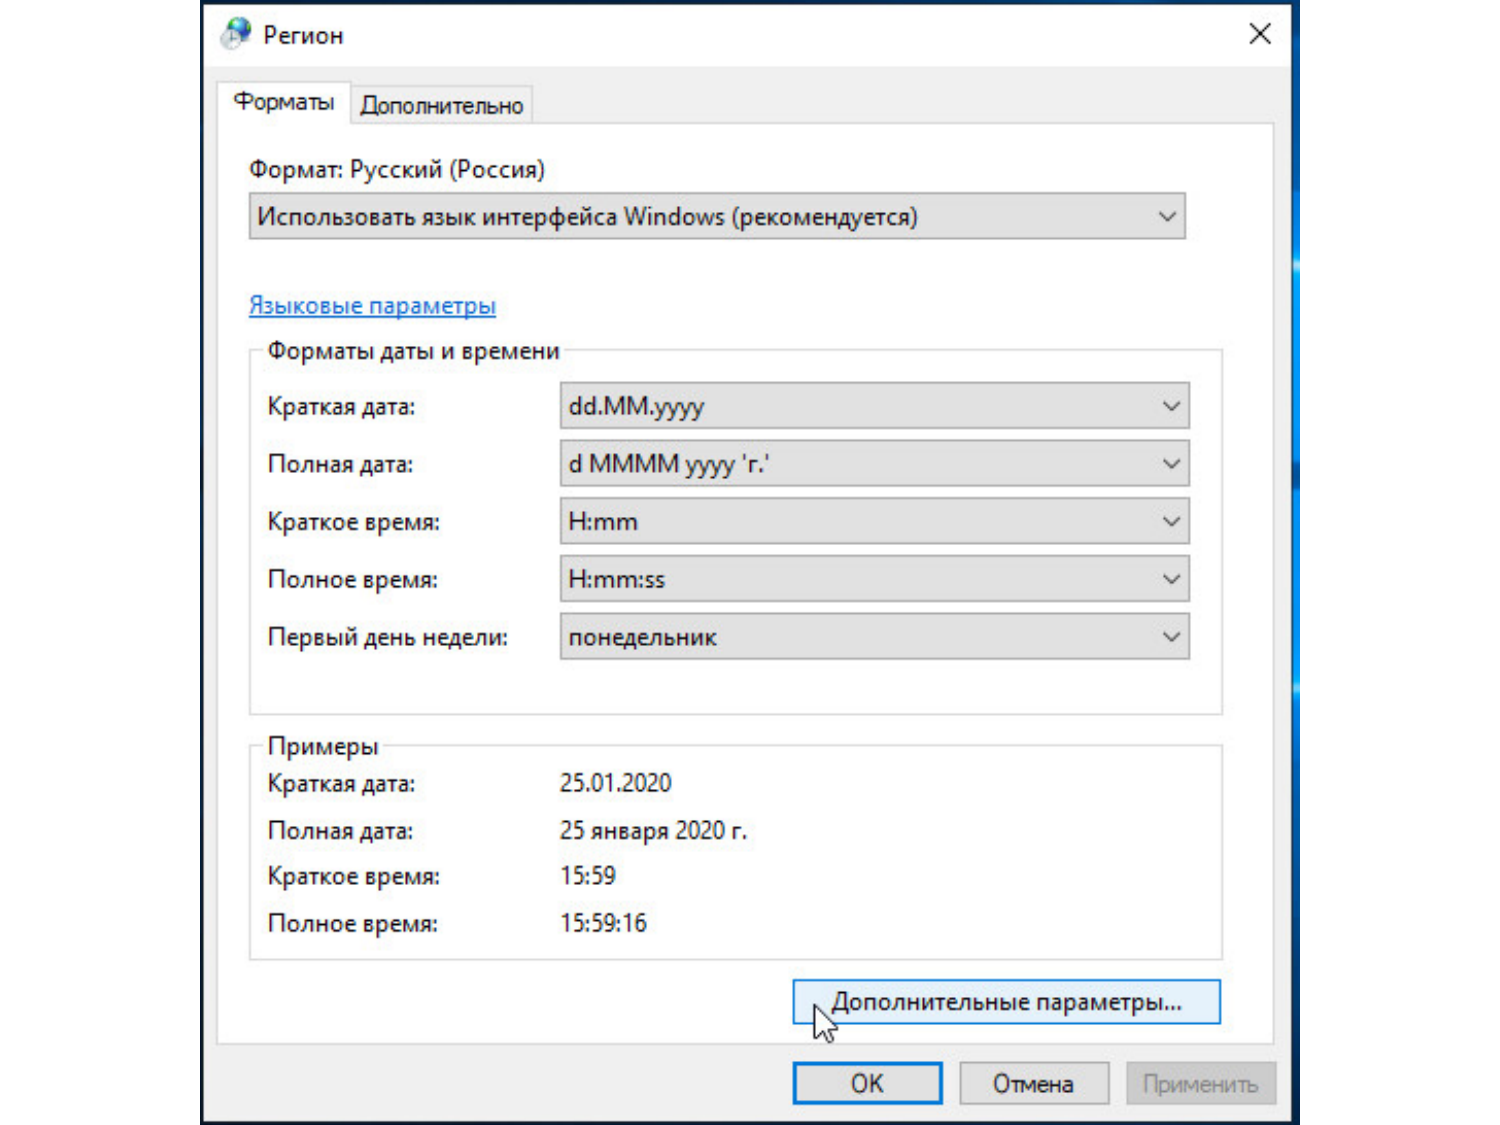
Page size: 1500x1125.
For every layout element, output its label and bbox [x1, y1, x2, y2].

picture [200, 0, 1300, 1125]
